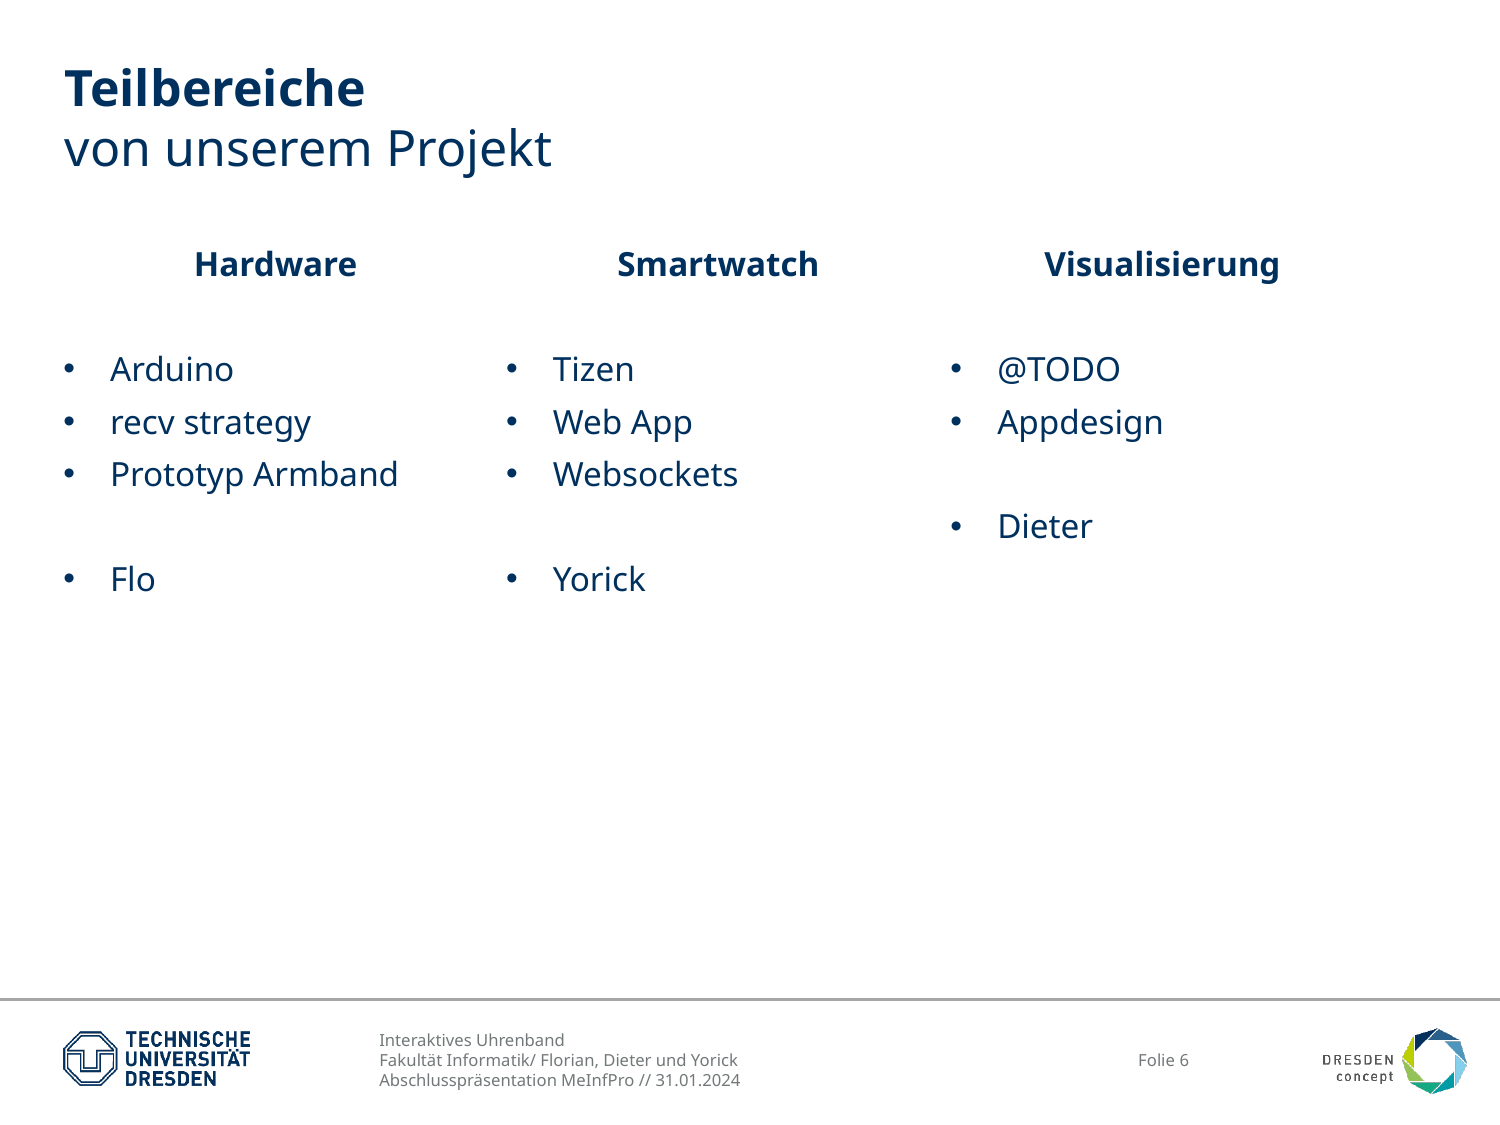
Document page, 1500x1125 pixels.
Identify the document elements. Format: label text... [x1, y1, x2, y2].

picture [1323, 1028, 1467, 1094]
title Teilbereiche von unserem Projekt [64, 56, 1437, 190]
list Visualisierung @TODO Appdesign Dieter [950, 243, 1375, 941]
list Smartwatch Tizen Web App Websockets Yorick [505, 243, 931, 941]
list Hardware Arduino recv strategy Prototyp Armband Flo [63, 243, 489, 941]
picture [63, 1031, 250, 1086]
